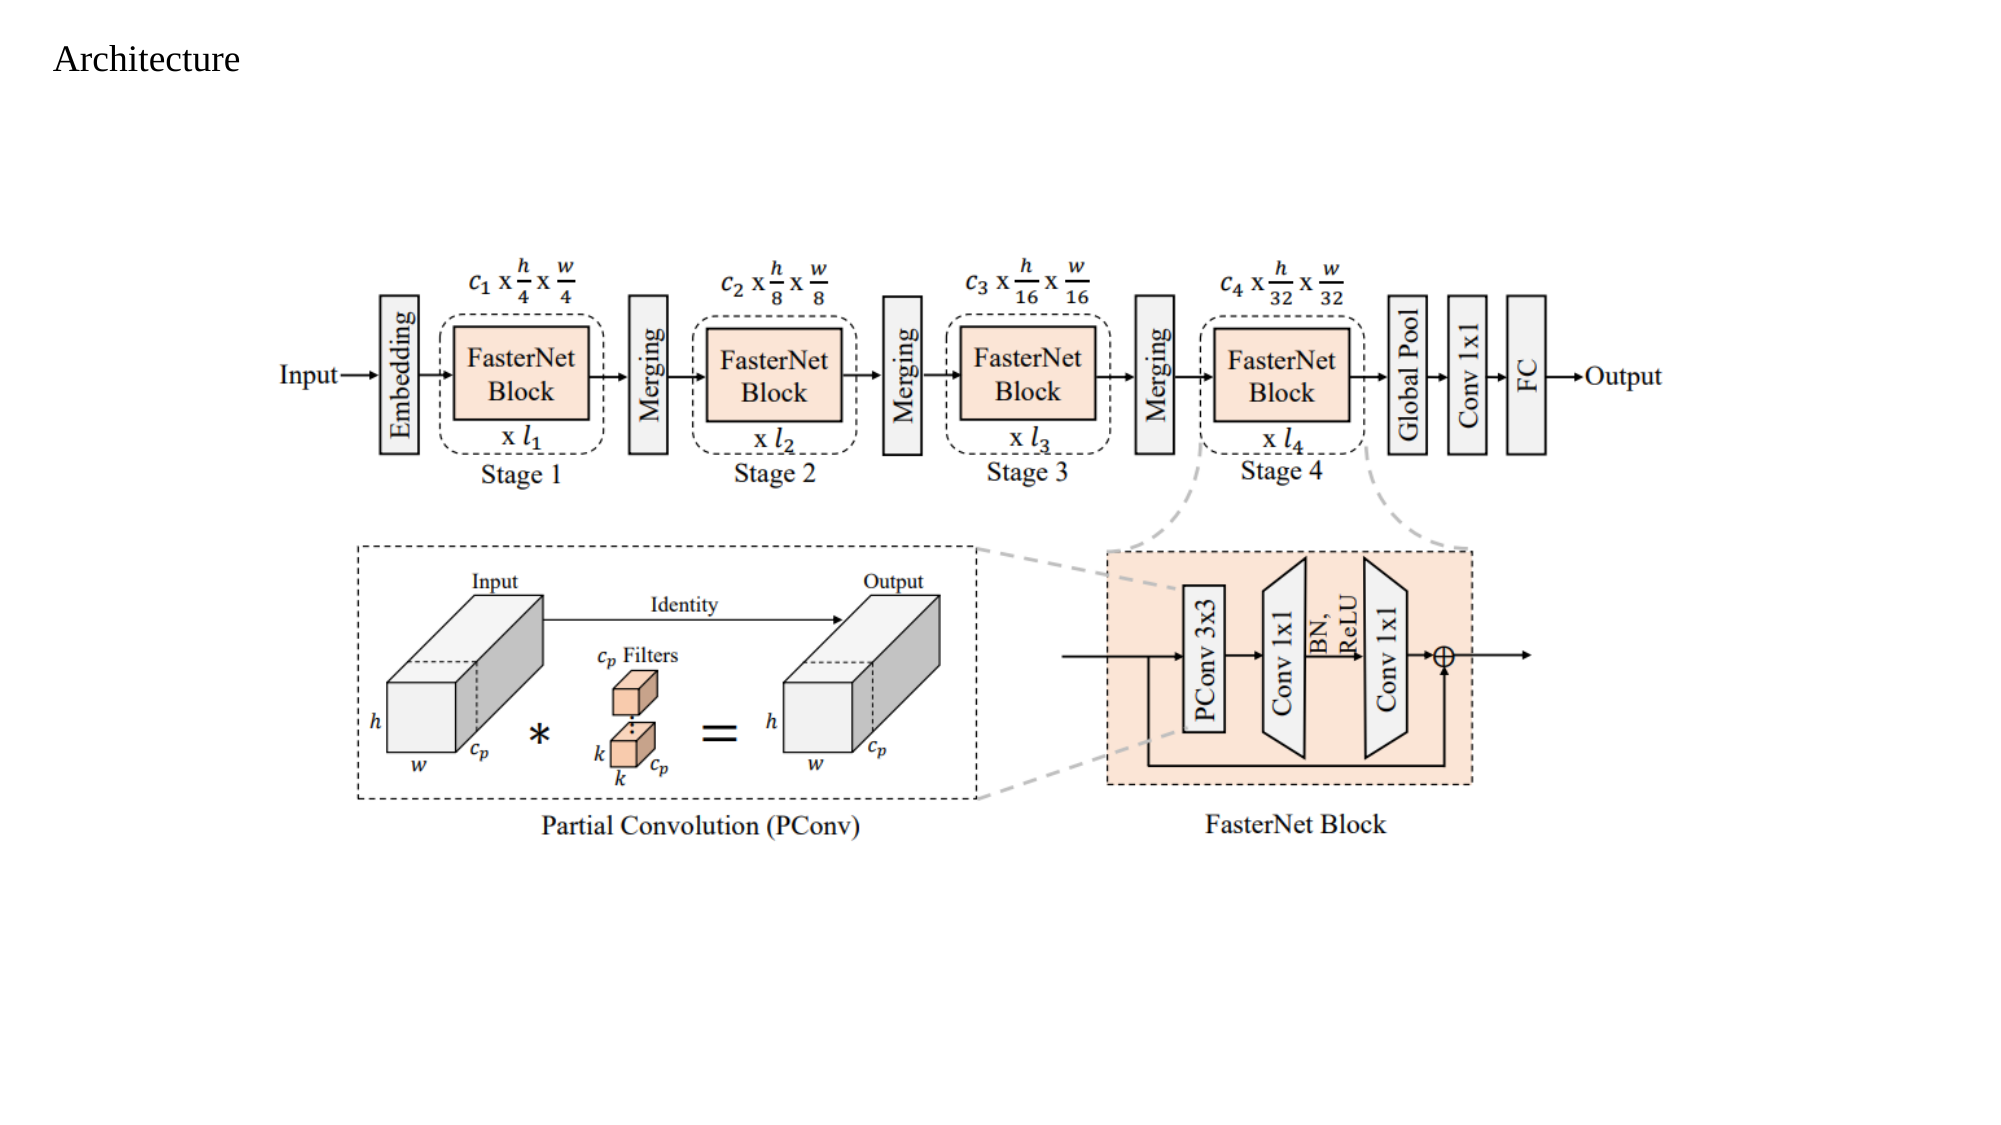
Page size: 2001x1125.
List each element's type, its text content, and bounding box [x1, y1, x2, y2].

text_box Architecture [38, 26, 1219, 87]
picture [170, 210, 1752, 846]
